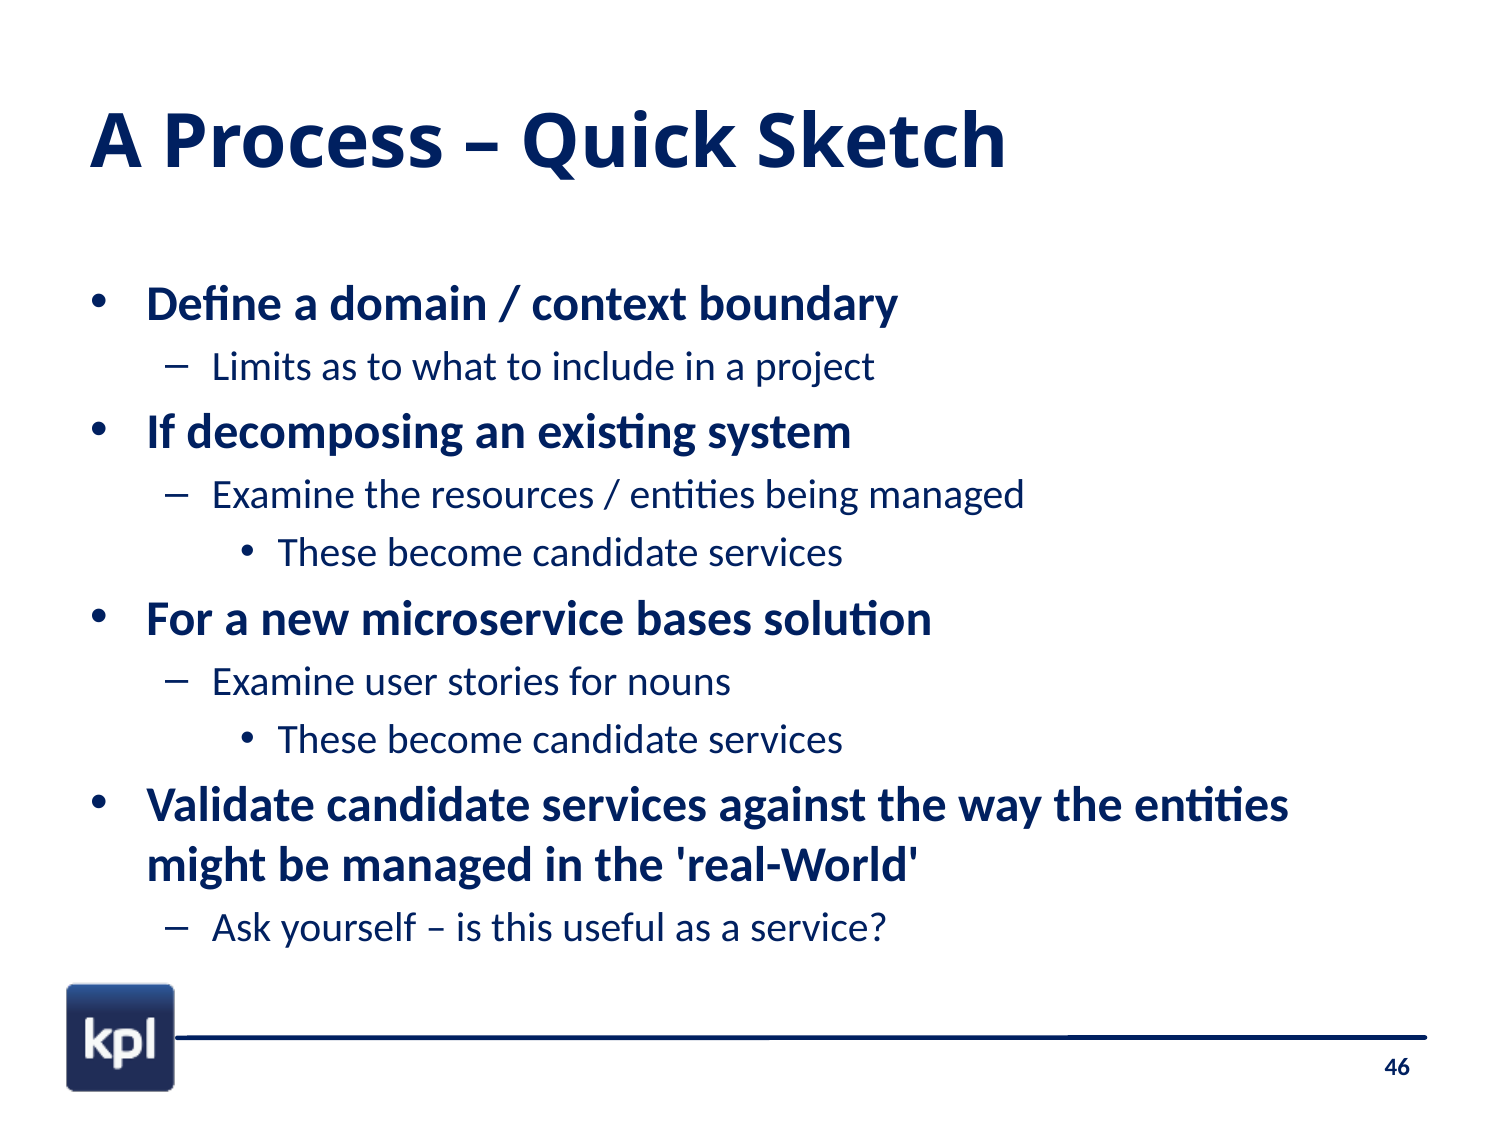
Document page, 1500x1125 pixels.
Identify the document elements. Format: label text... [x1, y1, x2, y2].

list Define a domain / context boundary Limits as to what to include in a project If decomposing an existing system Examine the resources / entities being managed These become candidate services For a new microservice bases solution Examine user stories for nouns These become candidate services Validate candidate services against the way the entities might be managed in the 'real-World' Ask yourself – is this useful as a service? [75, 262, 1425, 1013]
picture [62, 980, 178, 1095]
slide_number 46 [987, 1042, 1425, 1103]
title A Process – Quick Sketch [75, 43, 1436, 233]
